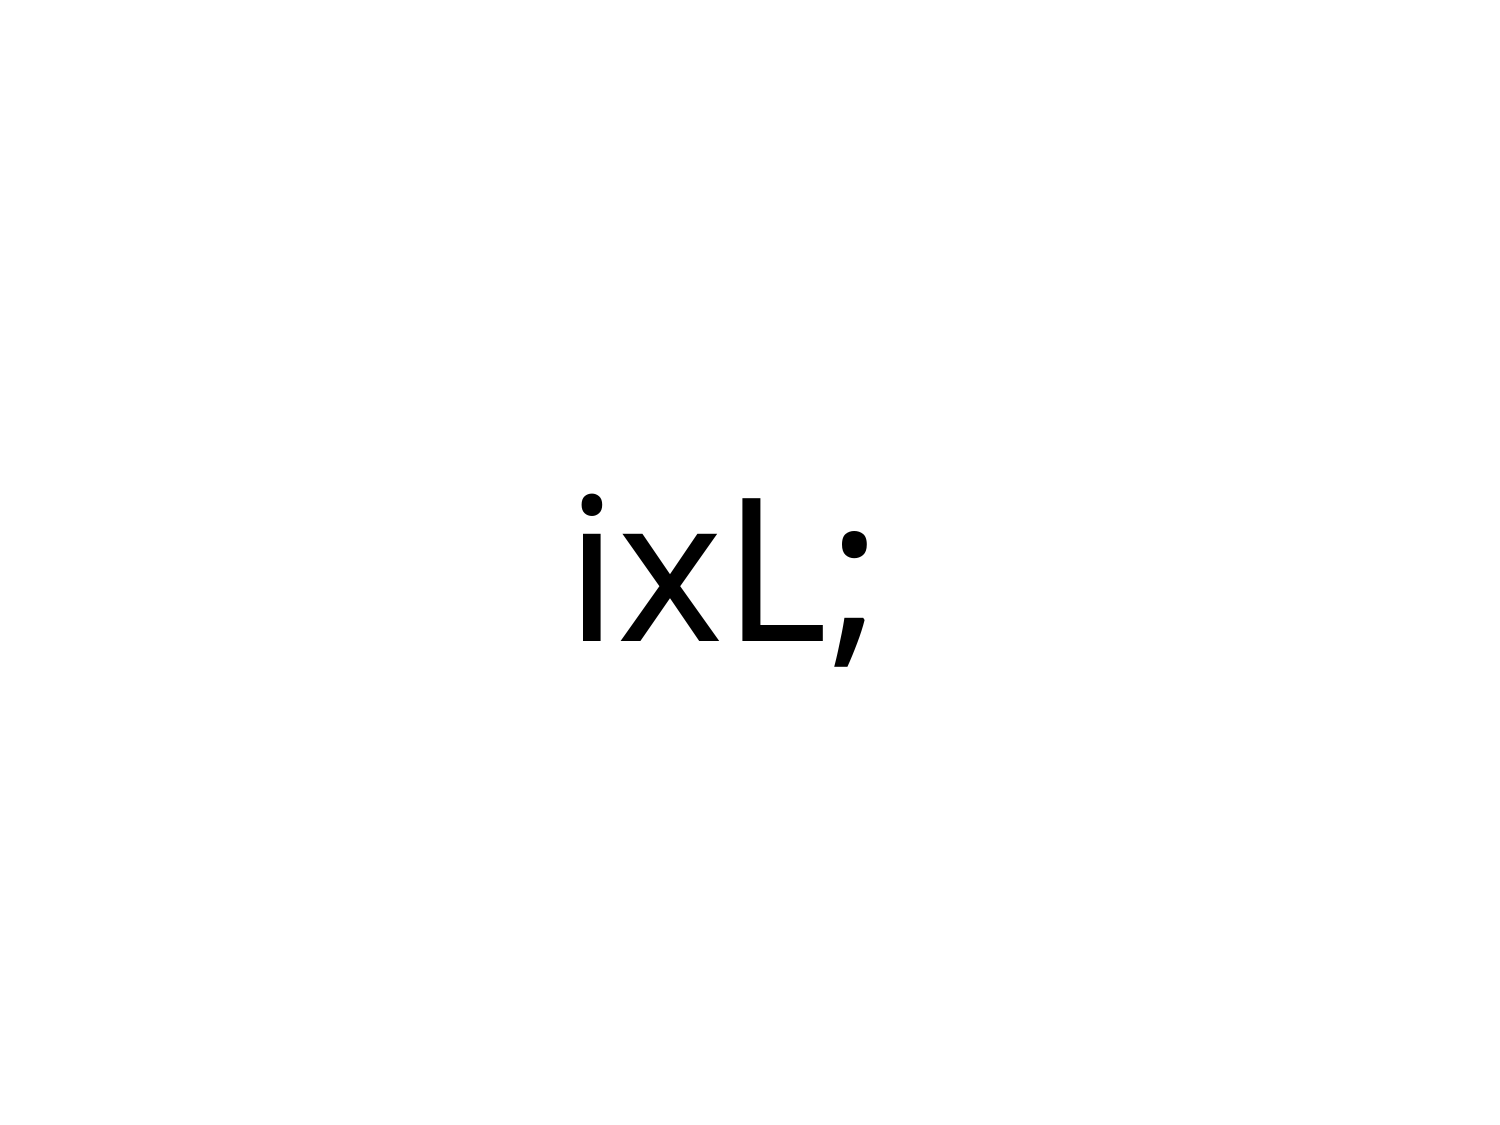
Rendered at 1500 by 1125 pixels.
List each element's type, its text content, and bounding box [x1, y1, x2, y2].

text_box ixL; [481, 433, 1019, 689]
